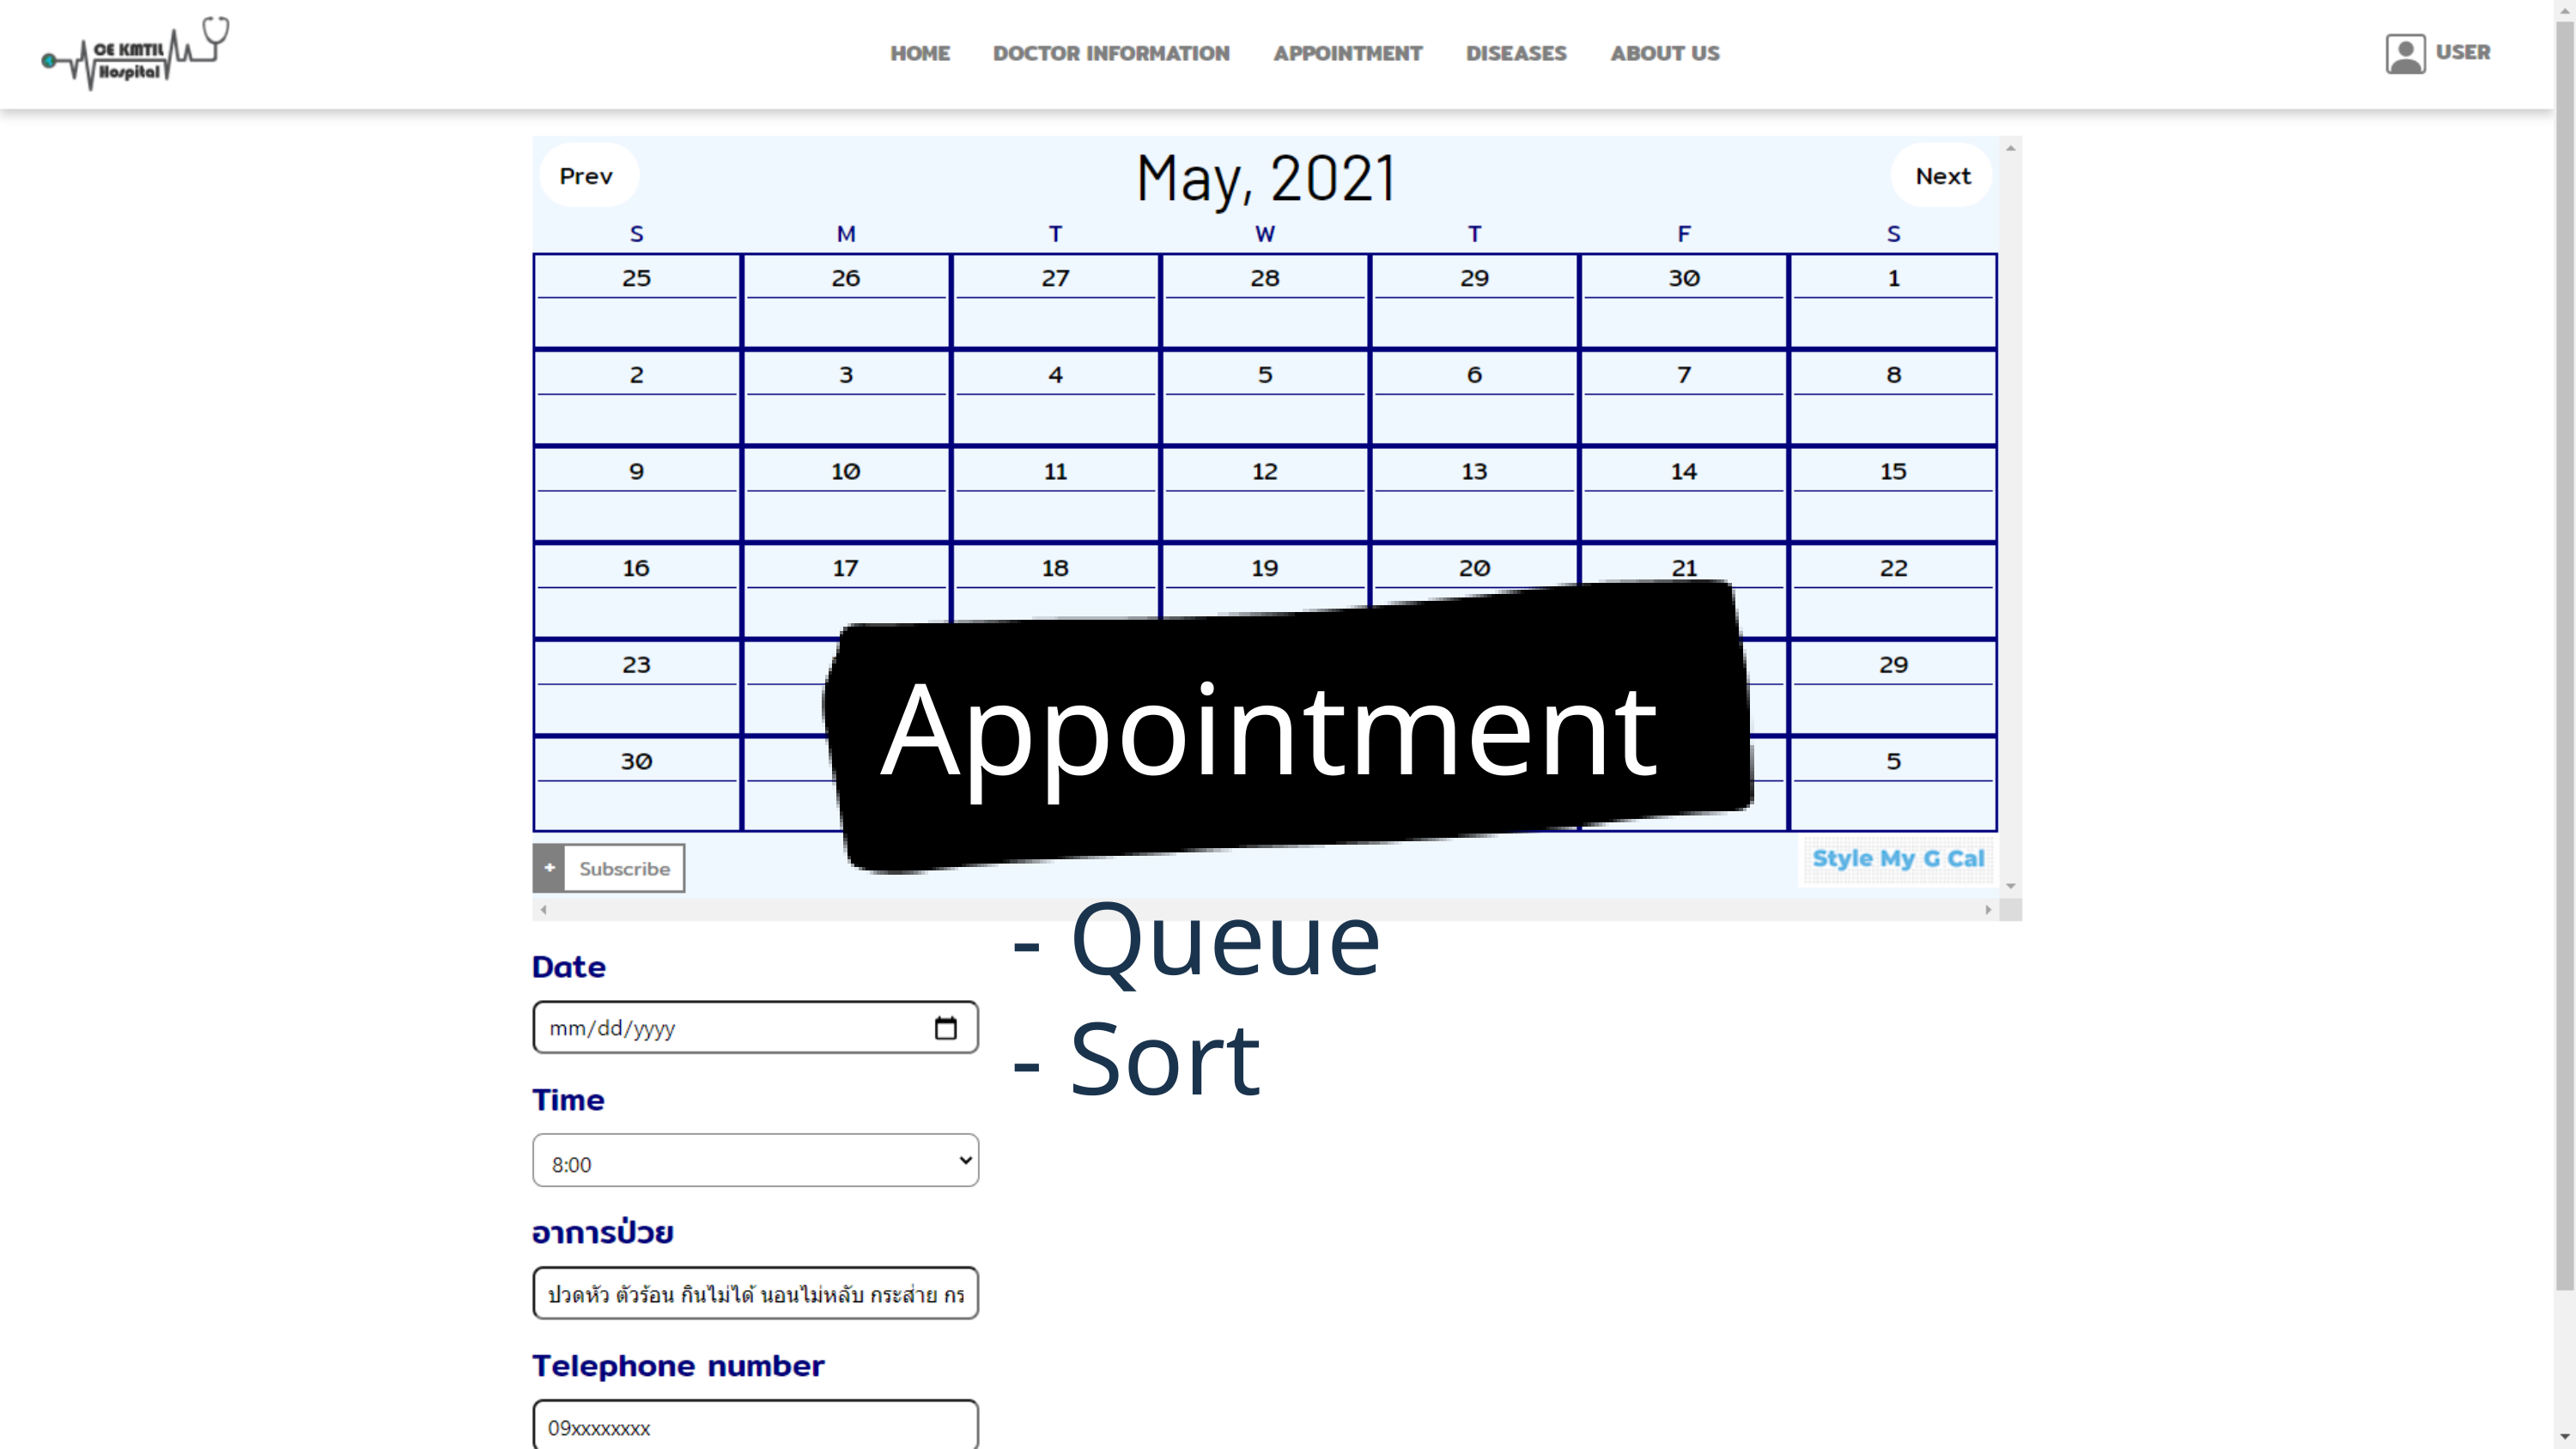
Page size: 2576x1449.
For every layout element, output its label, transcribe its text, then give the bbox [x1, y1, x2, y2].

text_box - Queue - Sort [1011, 874, 1837, 1115]
picture [0, 0, 2576, 1449]
